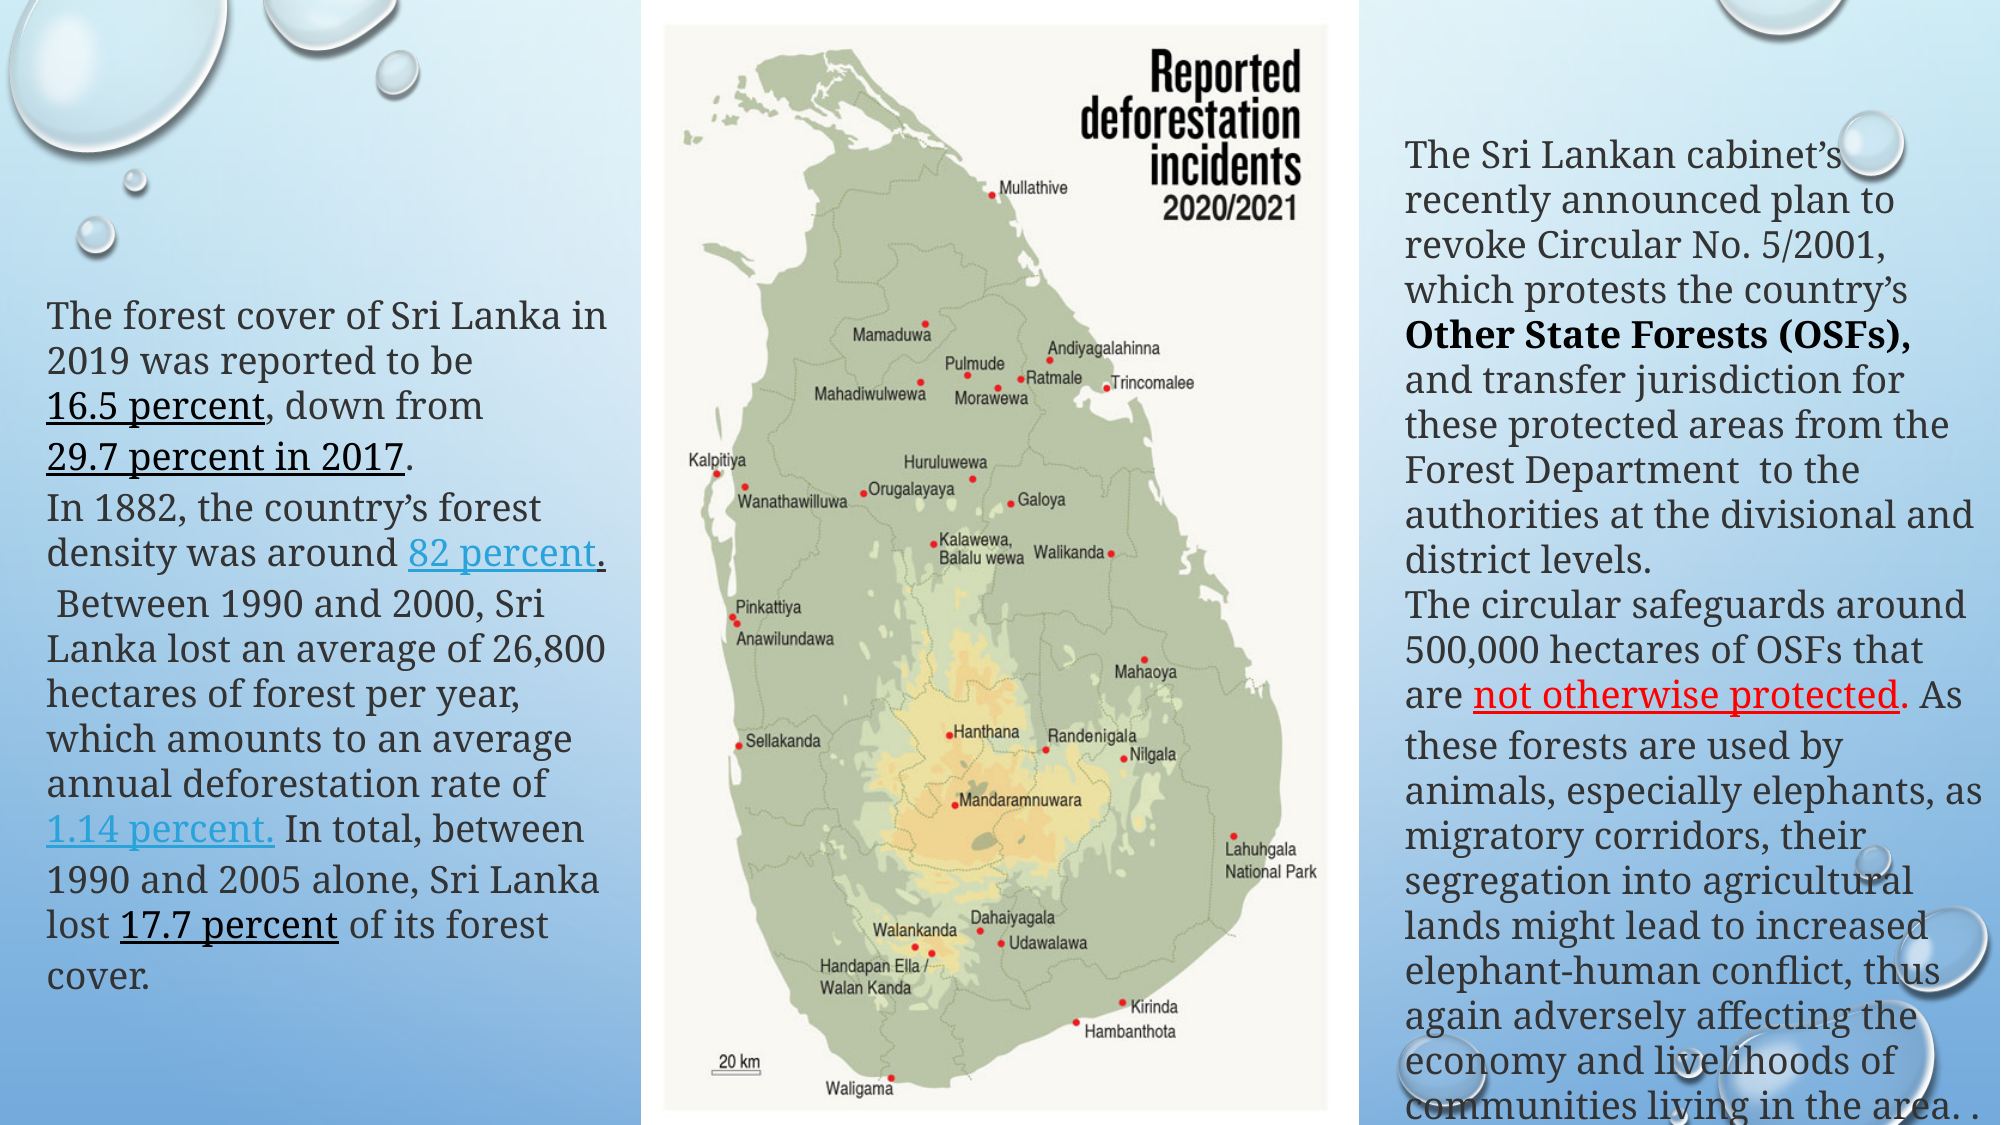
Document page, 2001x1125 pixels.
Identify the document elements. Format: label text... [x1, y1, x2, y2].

text_box The Sri Lankan cabinet’s recently announced plan to revoke Circular No. 5/2001, which protests the country’s Other State Forests (OSFs), and transfer jurisdiction for these protected areas from the Forest Department to the authorities at the divisional and district levels. The circular safeguards around 500,000 hectares of OSFs that are not otherwise protected. As these forests are used by animals, especially elephants, as migratory corridors, their segregation into agricultural lands might lead to increased elephant-human conflict, thus again adversely affecting the economy and livelihoods of communities living in the area. . [1389, 123, 2000, 1125]
text_box The forest cover of Sri Lanka in 2019 was reported to be 16.5 percent, down from 29.7 percent in 2017. In 1882, the country’s forest density was around 82 percent. Between 1990 and 2000, Sri Lanka lost an average of 26,800 hectares of forest per year, which amounts to an average annual deforestation rate of 1.14 percent. In total, between 1990 and 2005 alone, Sri Lanka lost 17.7 percent of its forest cover. [31, 284, 635, 1005]
picture [0, 0, 2000, 1125]
